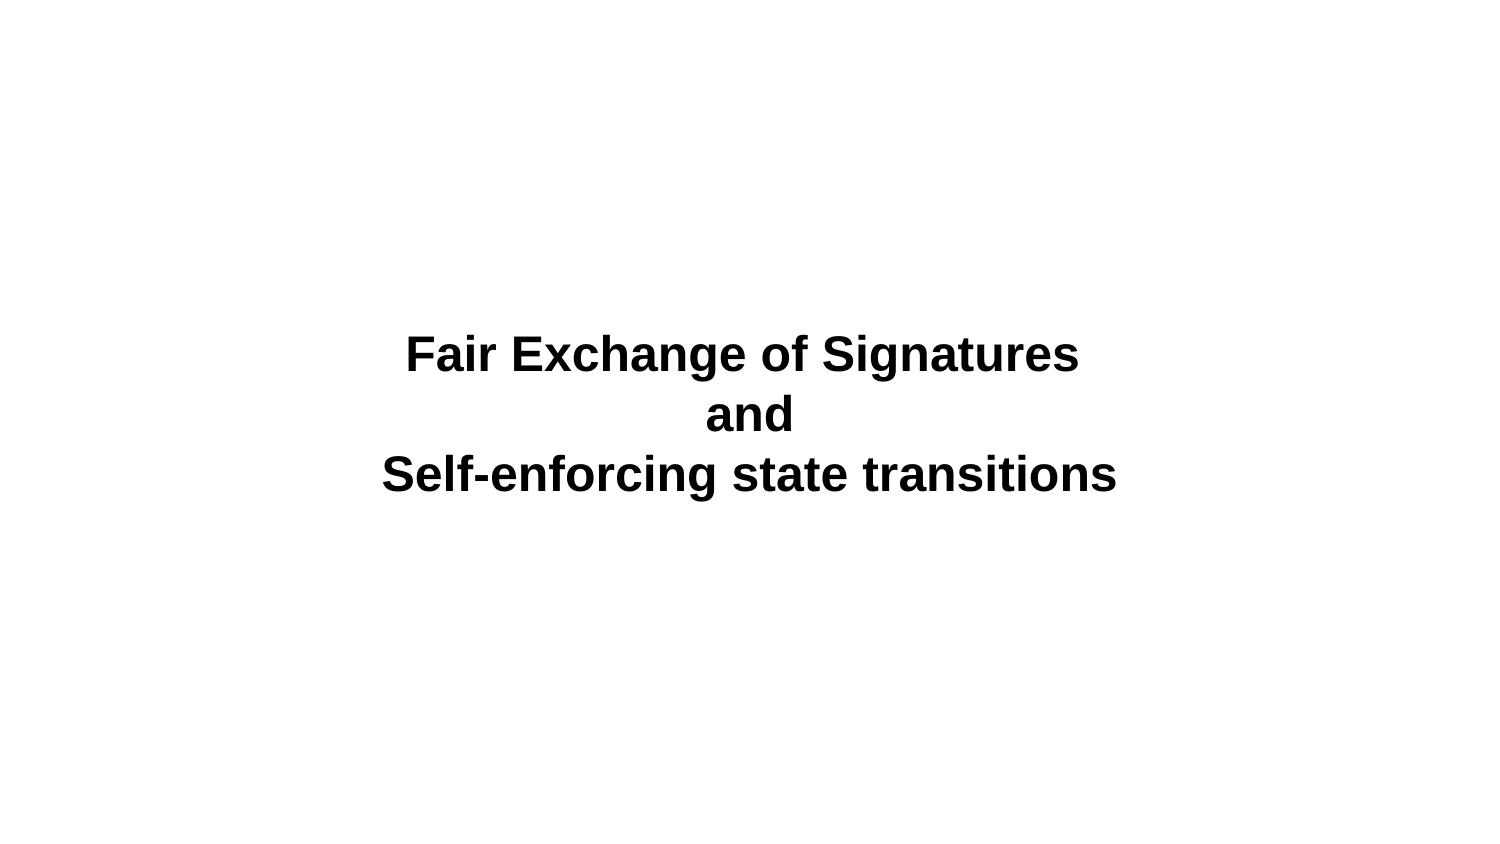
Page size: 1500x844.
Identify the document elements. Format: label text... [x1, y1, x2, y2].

title Fair Exchange of Signatures and Self-enforcing state transitions [51, 135, 1449, 688]
